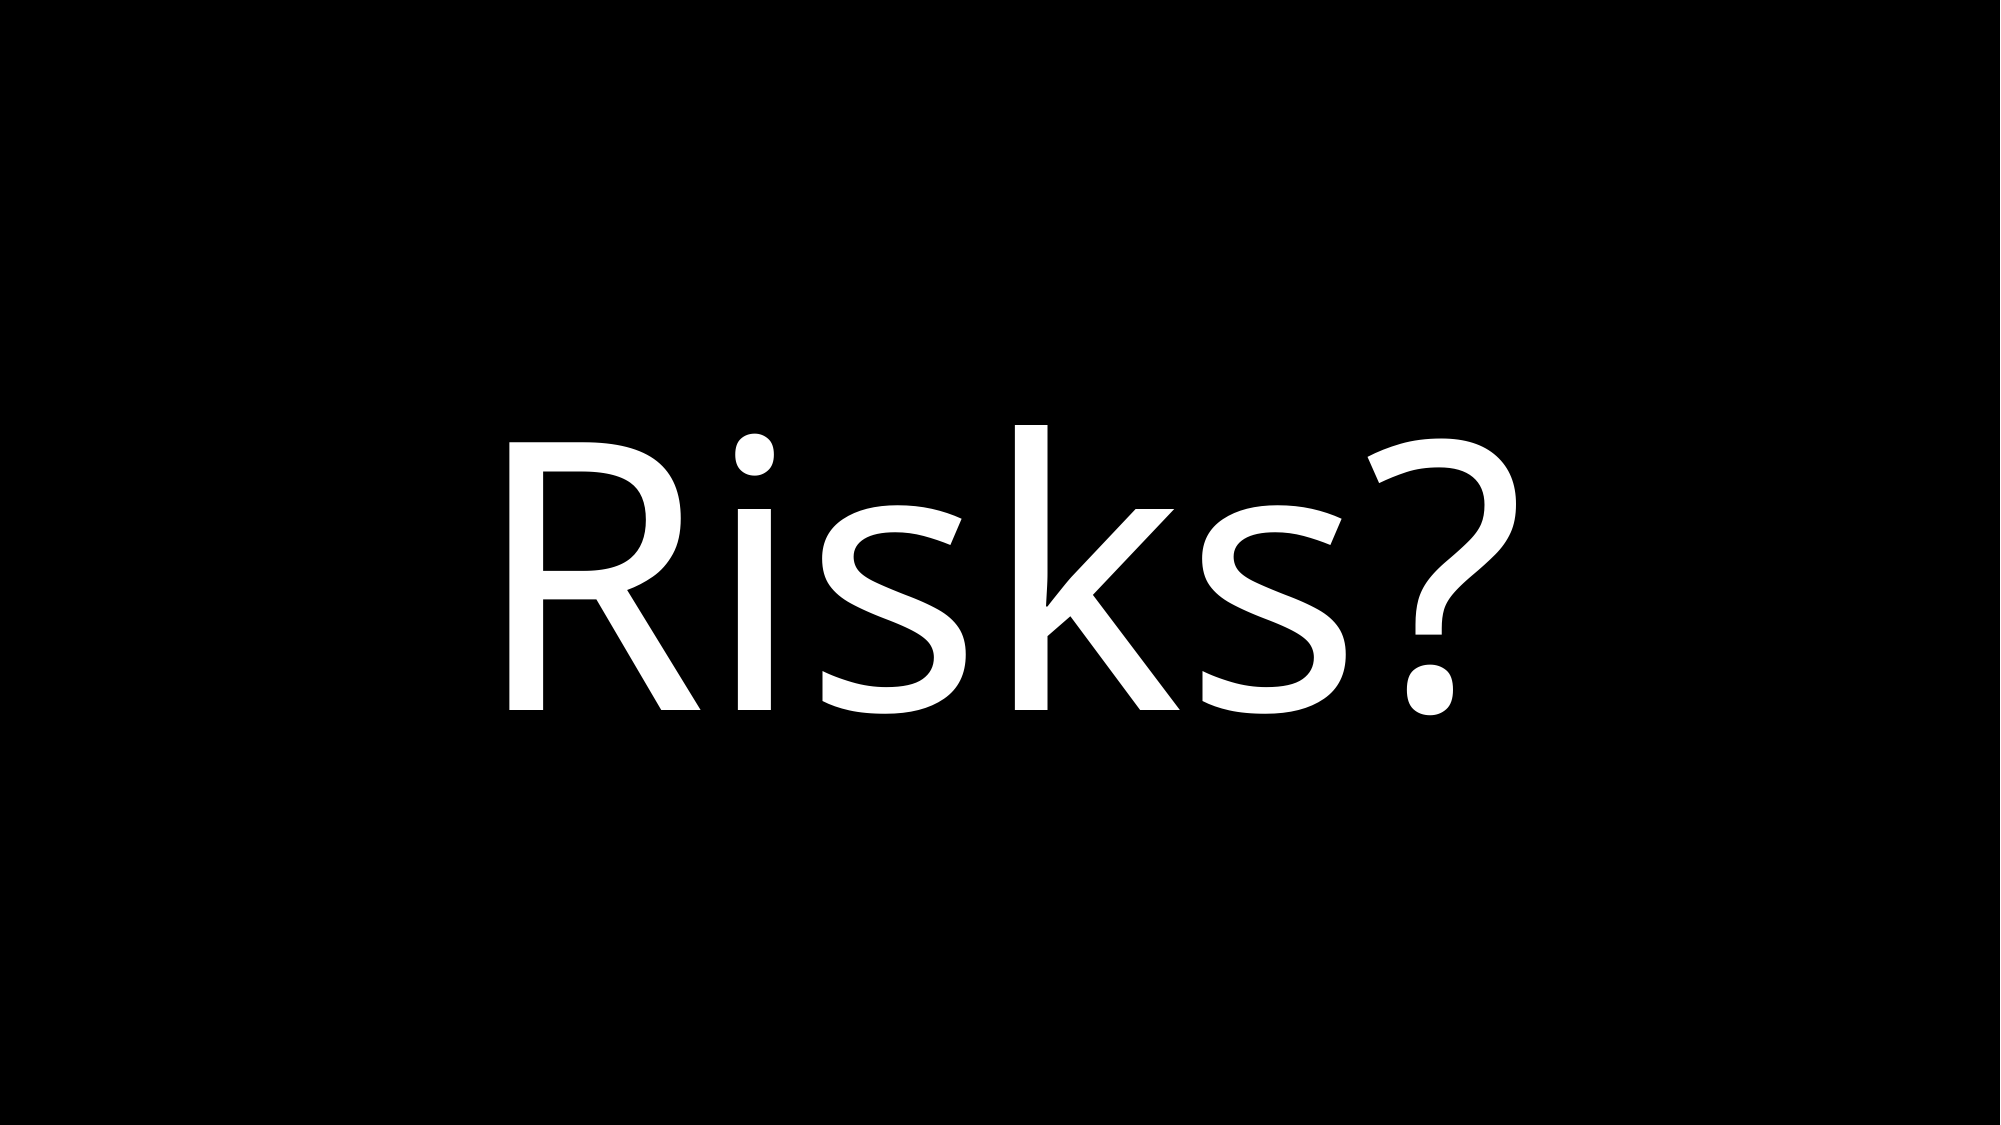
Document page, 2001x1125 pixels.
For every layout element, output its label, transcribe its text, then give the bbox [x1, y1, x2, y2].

text_box Risks? [458, 327, 1541, 793]
